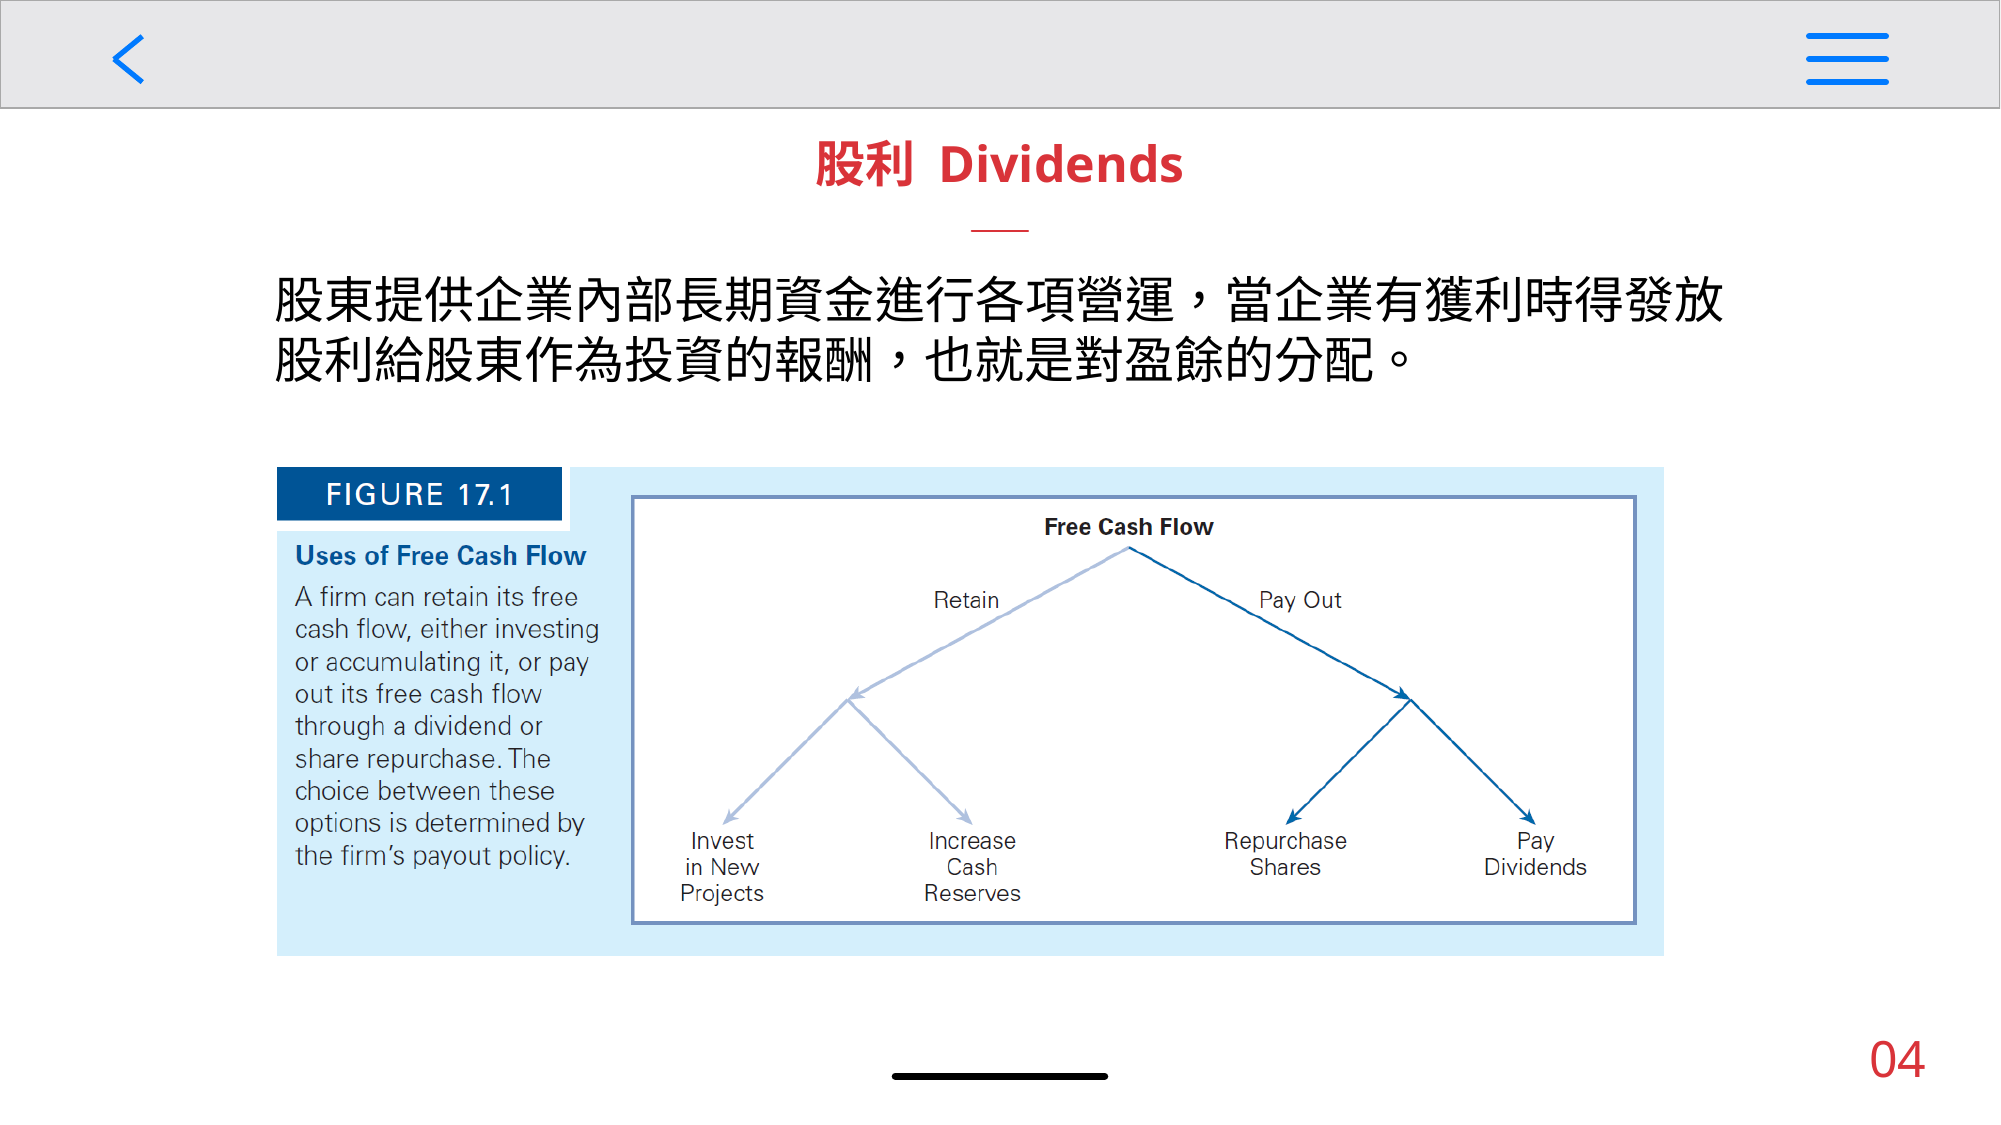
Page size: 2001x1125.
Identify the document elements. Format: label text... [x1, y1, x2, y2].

text_box 04 [1795, 1020, 2000, 1096]
text_box 股東提供企業內部長期資金進行各項營運，當企業有獲利時得發放 股利給股東作為投資的報酬，也就是對盈餘的分配。 [260, 261, 1740, 441]
text_box 股利 Dividends [786, 124, 1214, 200]
picture [272, 458, 1671, 961]
